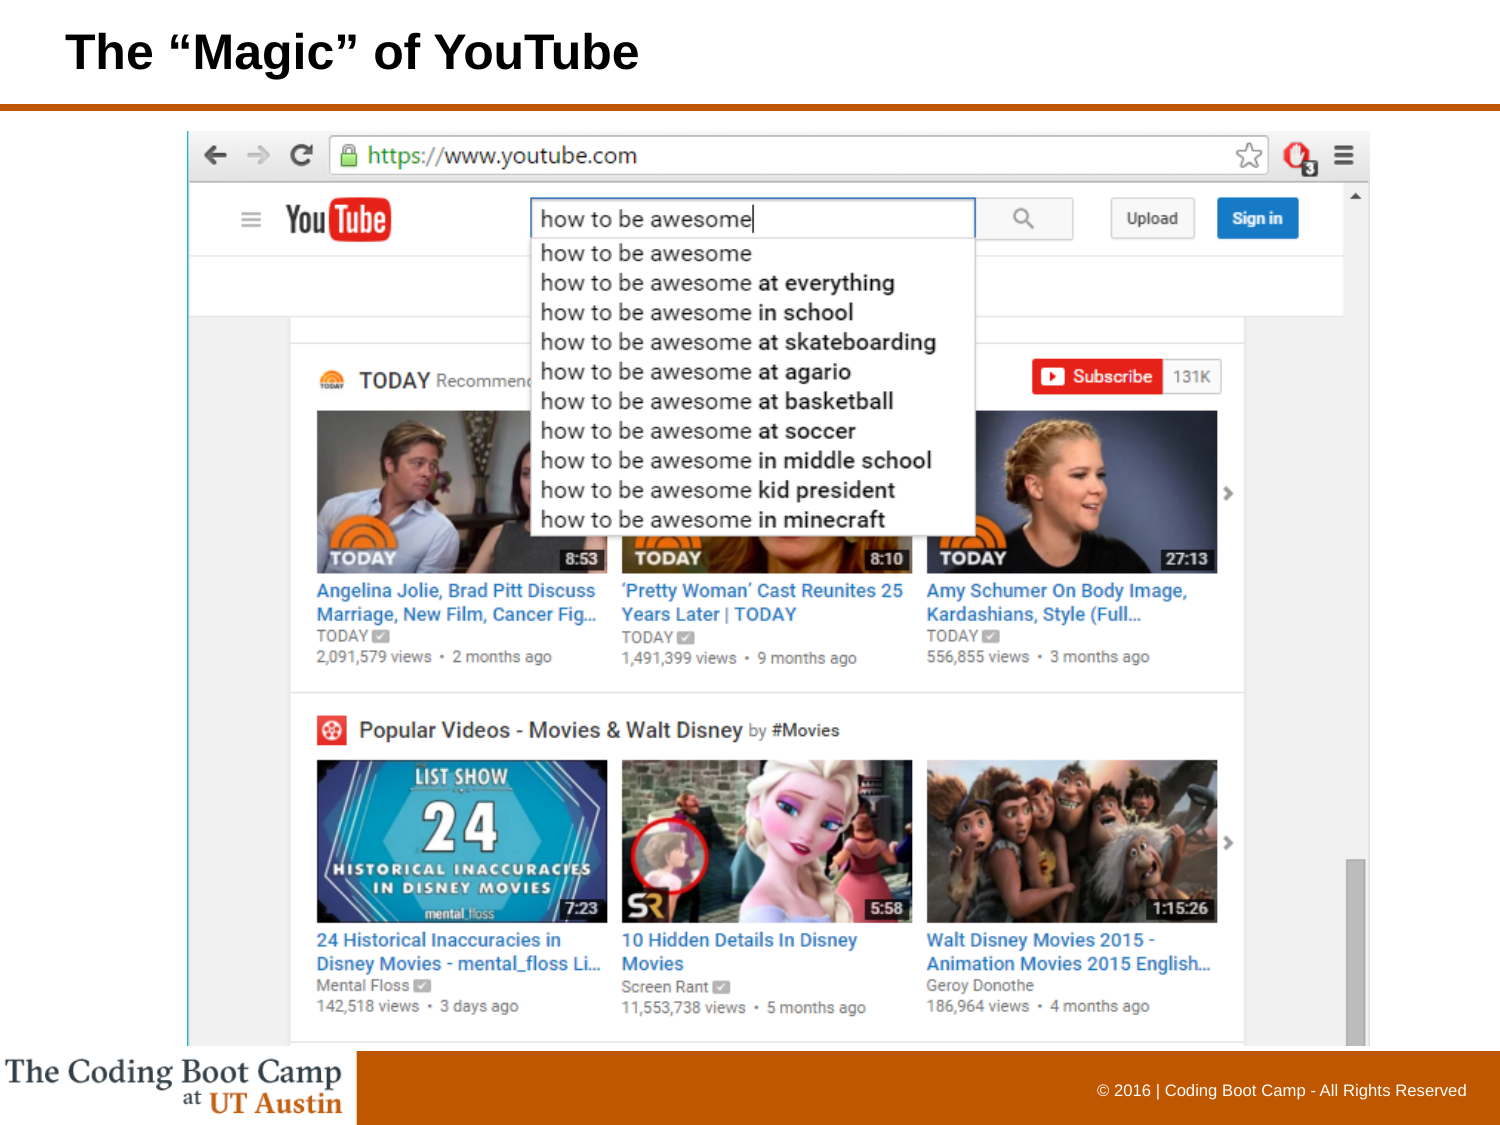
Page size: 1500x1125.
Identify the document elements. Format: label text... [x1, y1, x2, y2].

picture [187, 131, 1370, 1046]
title The “Magic” of YouTube [50, 0, 948, 108]
picture [0, 1050, 357, 1125]
